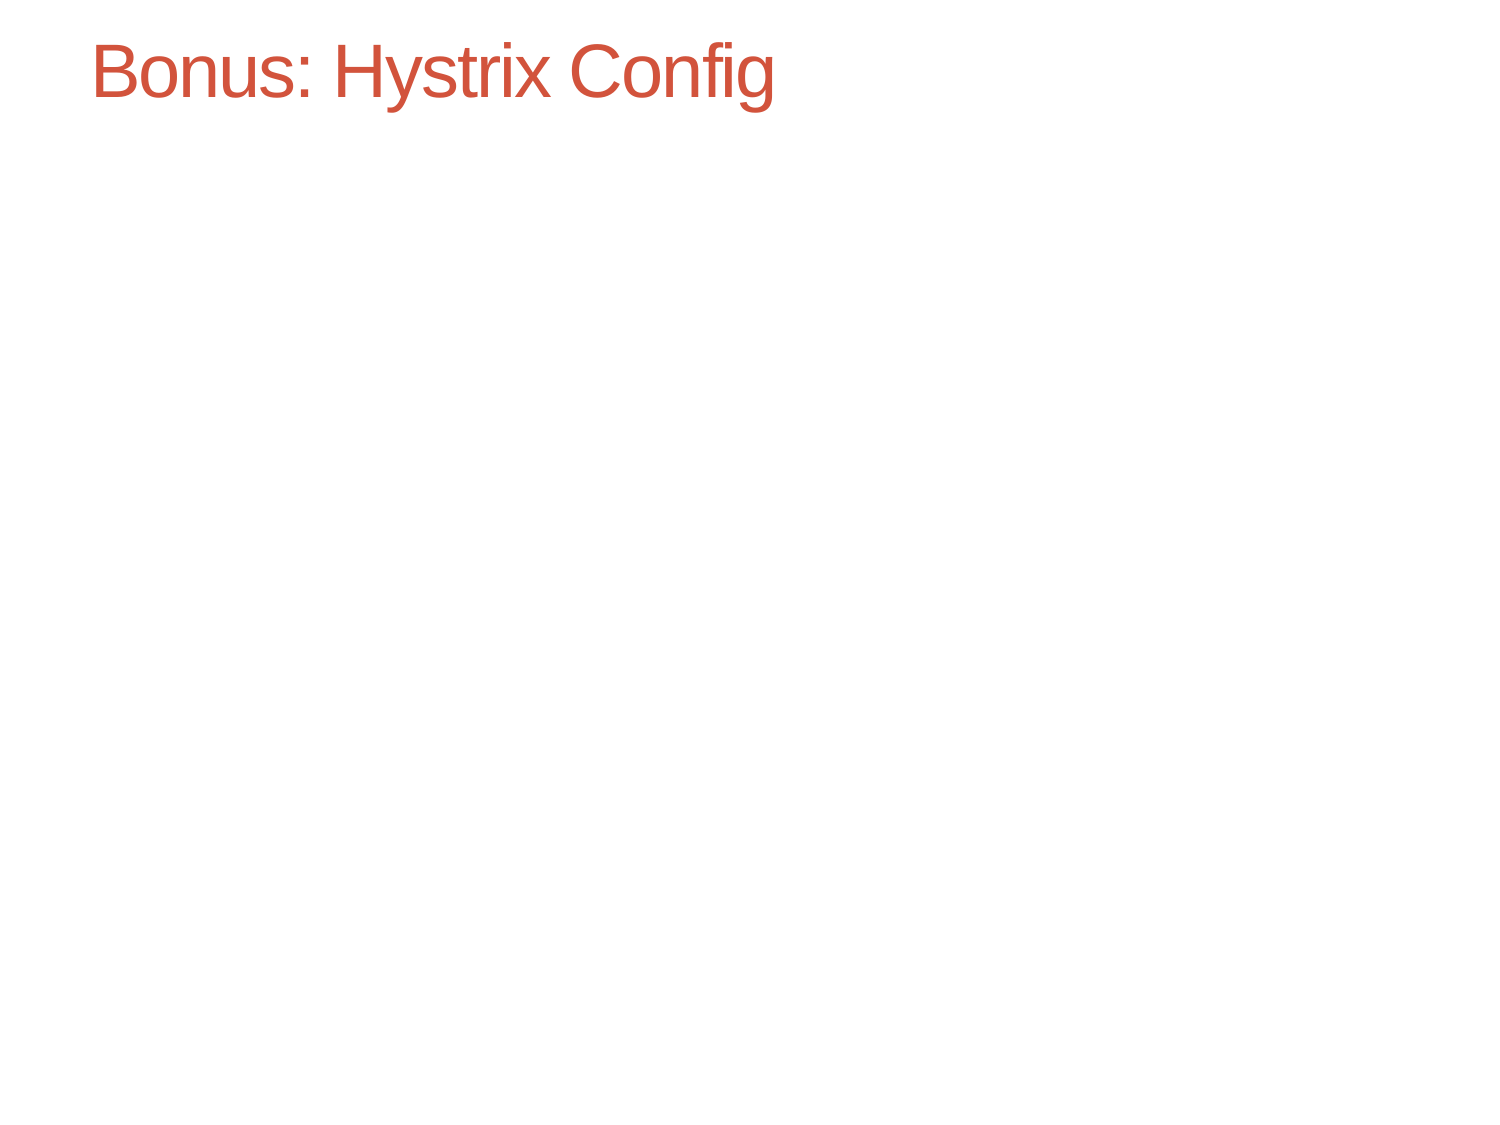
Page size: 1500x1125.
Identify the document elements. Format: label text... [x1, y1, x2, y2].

title Bonus: Hystrix Config [75, 14, 1425, 121]
